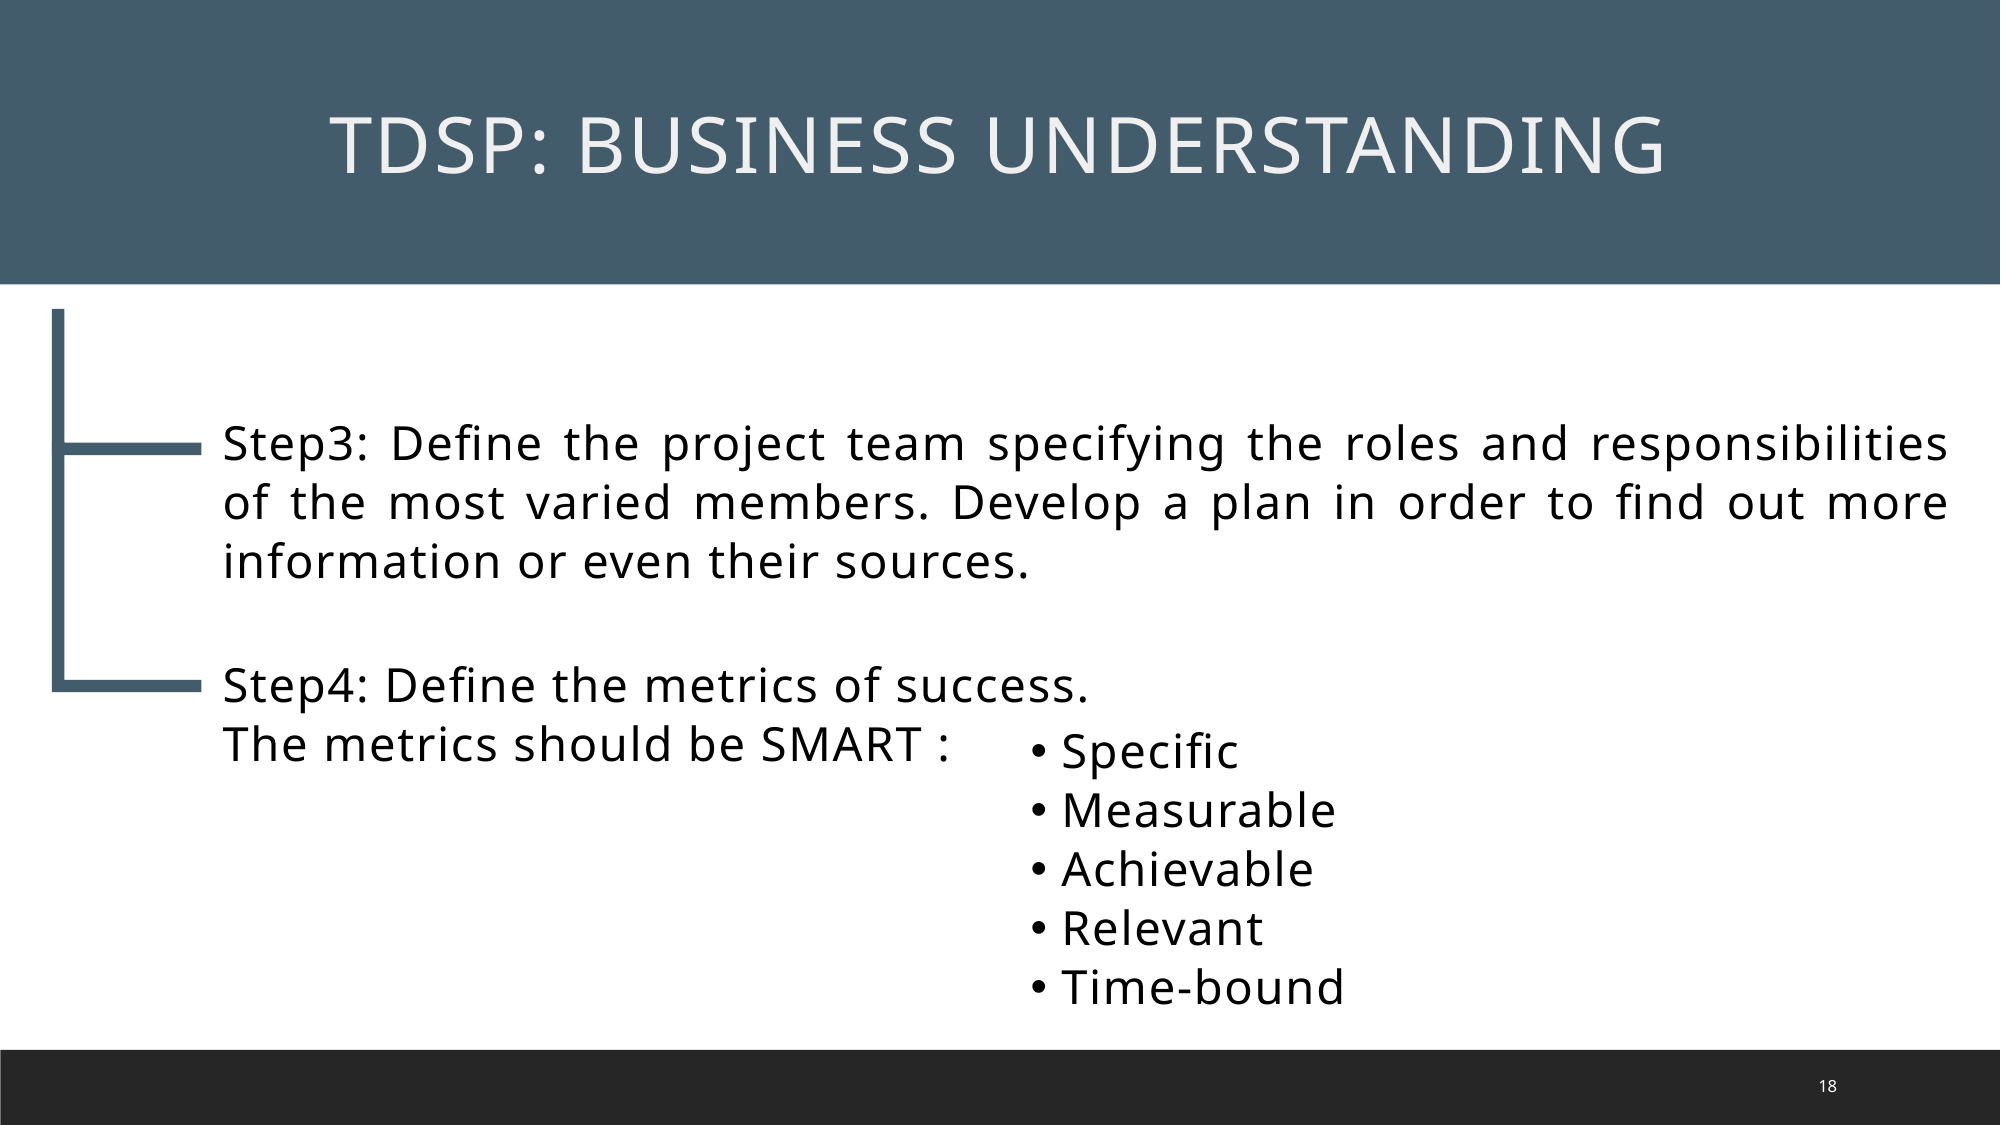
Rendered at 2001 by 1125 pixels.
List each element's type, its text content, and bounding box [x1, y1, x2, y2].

slide_number 18 [1803, 1057, 1932, 1118]
text_box Step3: Define the project team specifying the roles and responsibilities of the most varied members. Develop a plan in order to find out more information or even their sources. [222, 410, 1955, 588]
text_box Specific Measurable Achievable Relevant Time-bound [999, 719, 1434, 1014]
text_box Step4: Define the metrics of success. The metrics should be SMART : [222, 653, 1955, 830]
text_box TDSP: BUSINESS UNDERSTANDING [297, 91, 1701, 189]
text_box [53, 306, 201, 458]
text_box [1, 491, 253, 643]
text_box [0, 0, 2000, 285]
